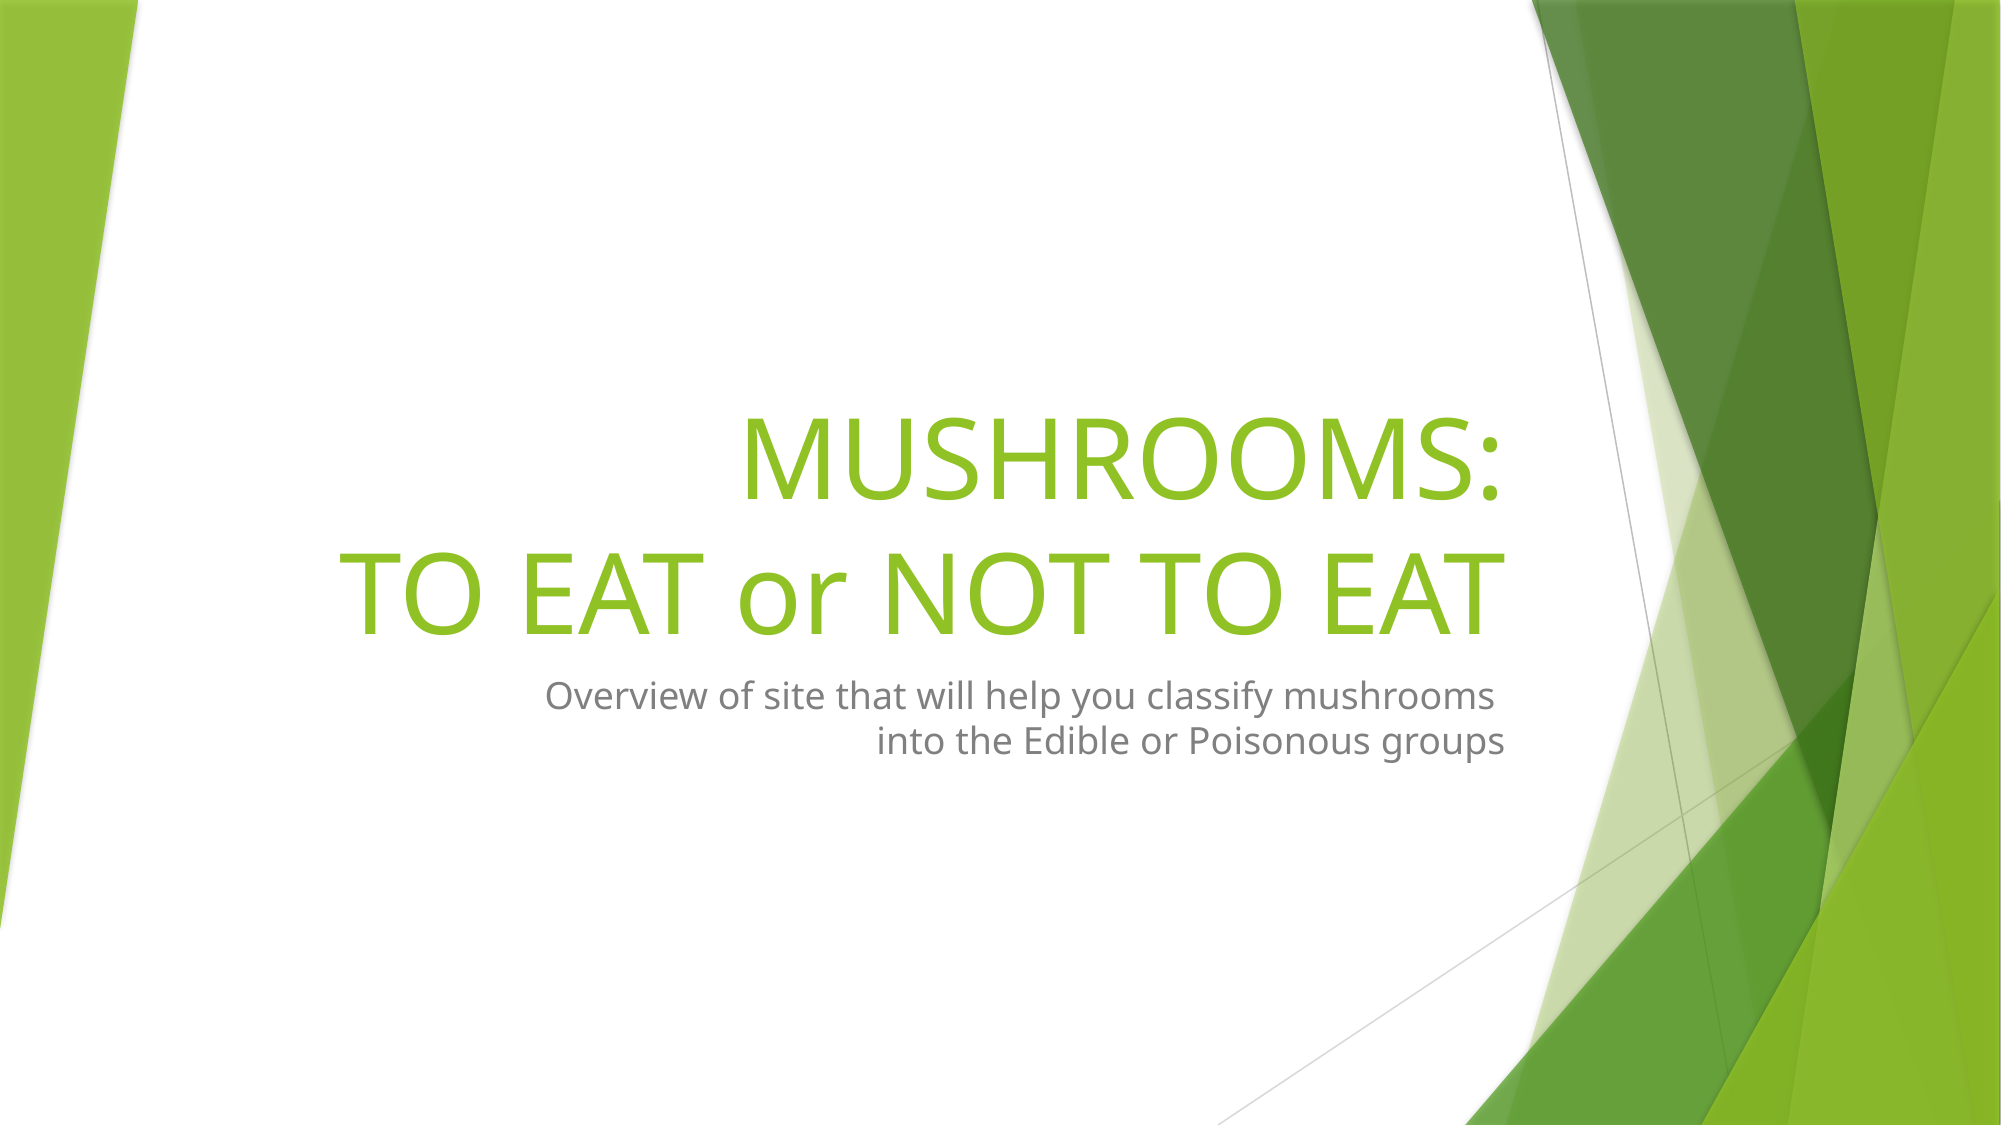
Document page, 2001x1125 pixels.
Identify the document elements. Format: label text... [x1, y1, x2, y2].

subtitle Overview of site that will help you classify mushrooms into the Edible or Poisonous groups [247, 664, 1522, 845]
title MUSHROOMS: TO EAT or NOT TO EAT [247, 394, 1522, 664]
